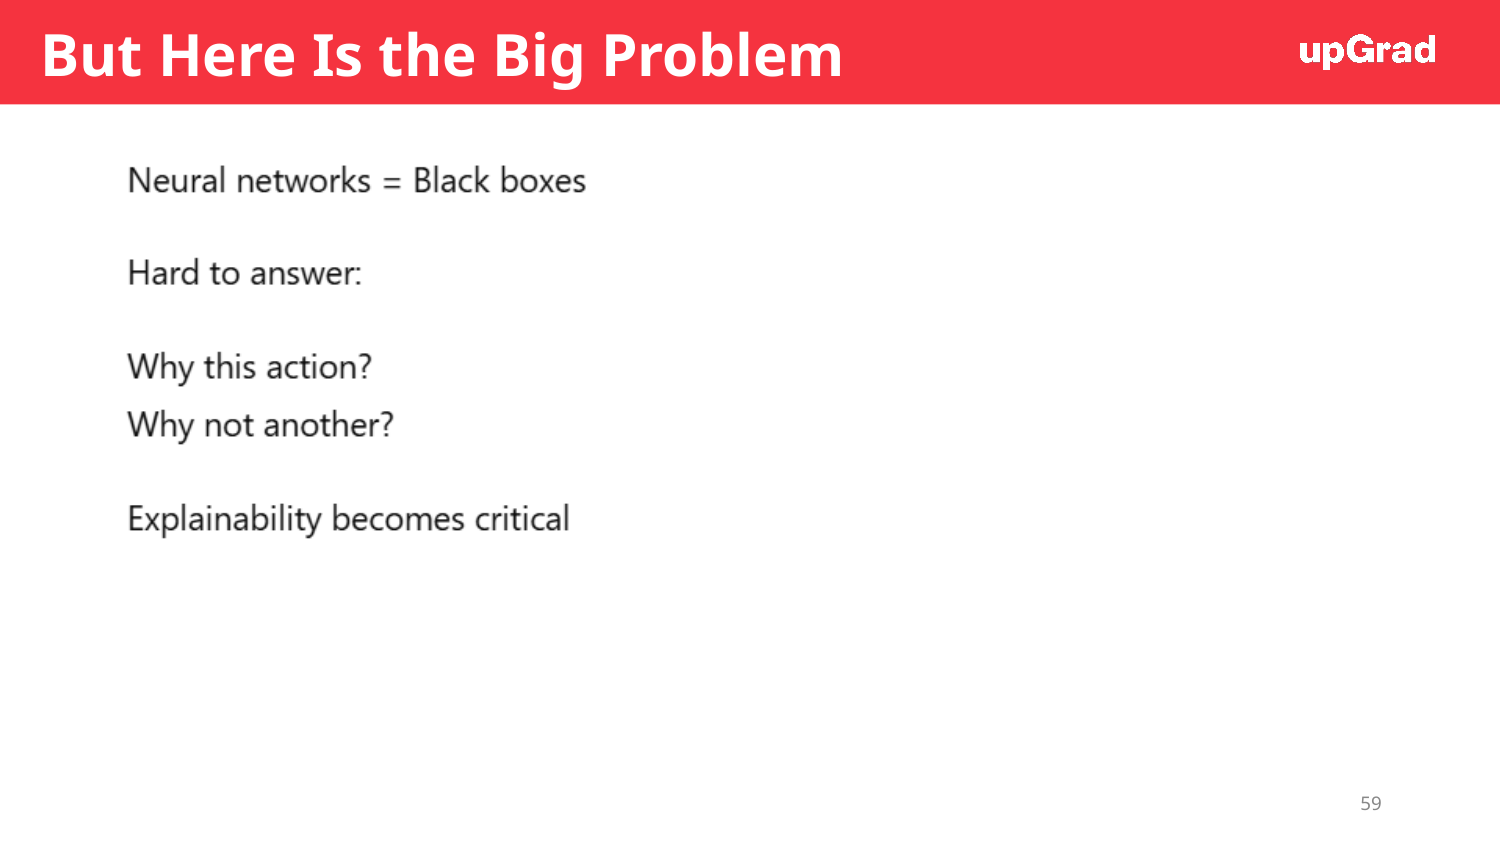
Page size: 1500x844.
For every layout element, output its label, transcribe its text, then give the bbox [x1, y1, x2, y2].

picture [85, 133, 877, 577]
title But Here Is the Big Problem [25, 26, 1176, 90]
slide_number 59 [1059, 782, 1397, 827]
picture [1300, 34, 1435, 70]
